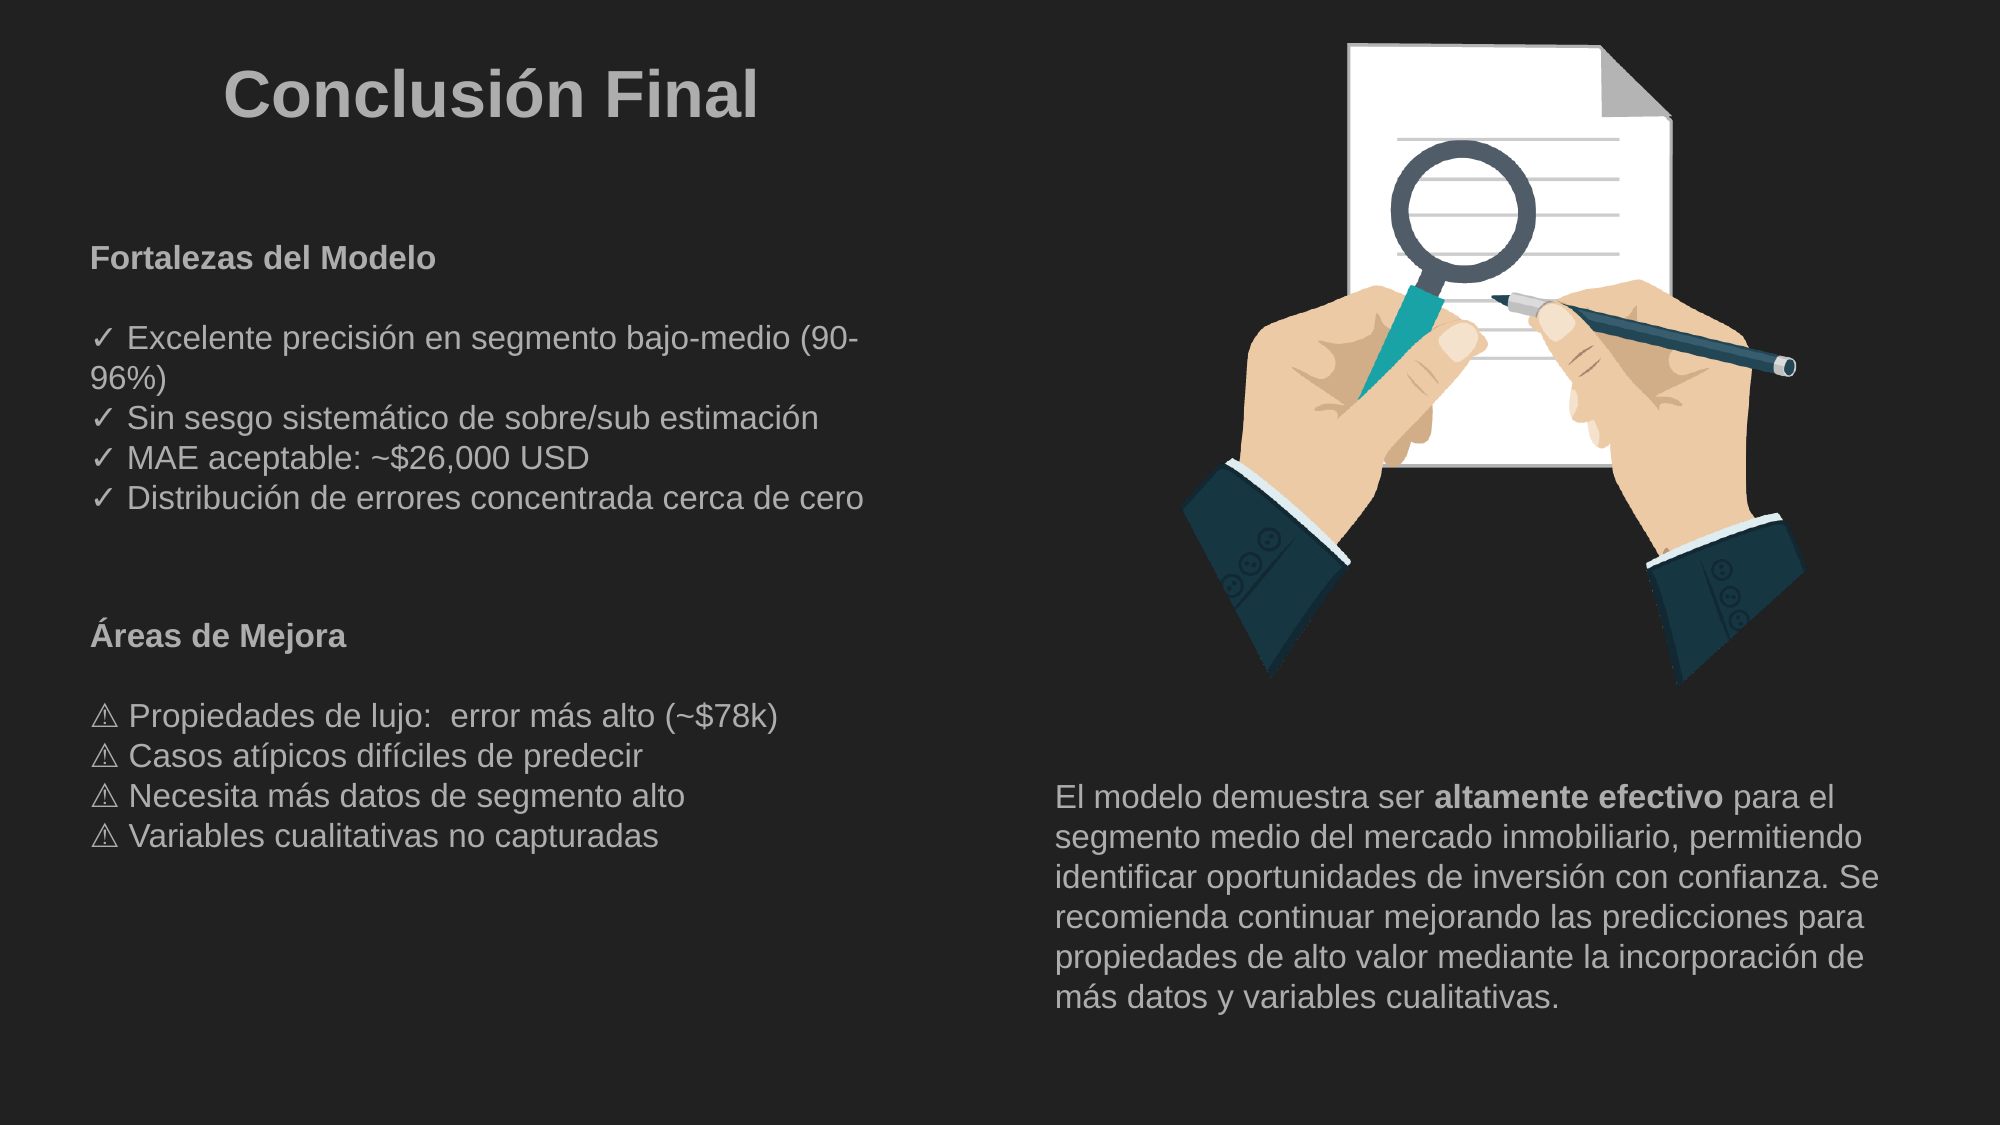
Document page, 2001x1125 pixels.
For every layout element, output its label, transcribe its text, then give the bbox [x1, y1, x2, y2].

text_box Fortalezas del Modelo ✓ Excelente precisión en segmento bajo-medio (90-96%) ✓ Sin sesgo sistemático de sobre/sub estimación ✓ MAE aceptable: ~$26,000 USD ✓ Distribución de errores concentrada cerca de cero [74, 228, 953, 614]
text_box Áreas de Mejora ⚠ Propiedades de lujo: error más alto (~$78k) ⚠ Casos atípicos difíciles de predecir ⚠ Necesita más datos de segmento alto ⚠ Variables cualitativas no capturadas [74, 614, 953, 907]
text_box El modelo demuestra ser altamente efectivo para el segmento medio del mercado inmobiliario, permitiendo identificar oportunidades de inversión con confianza. Se recomienda continuar mejorando las predicciones para propiedades de alto valor mediante la incorporación de más datos y variables cualitativas. [1039, 733, 1948, 1023]
text_box Conclusión Final [53, 43, 931, 139]
picture [1180, 43, 1807, 686]
